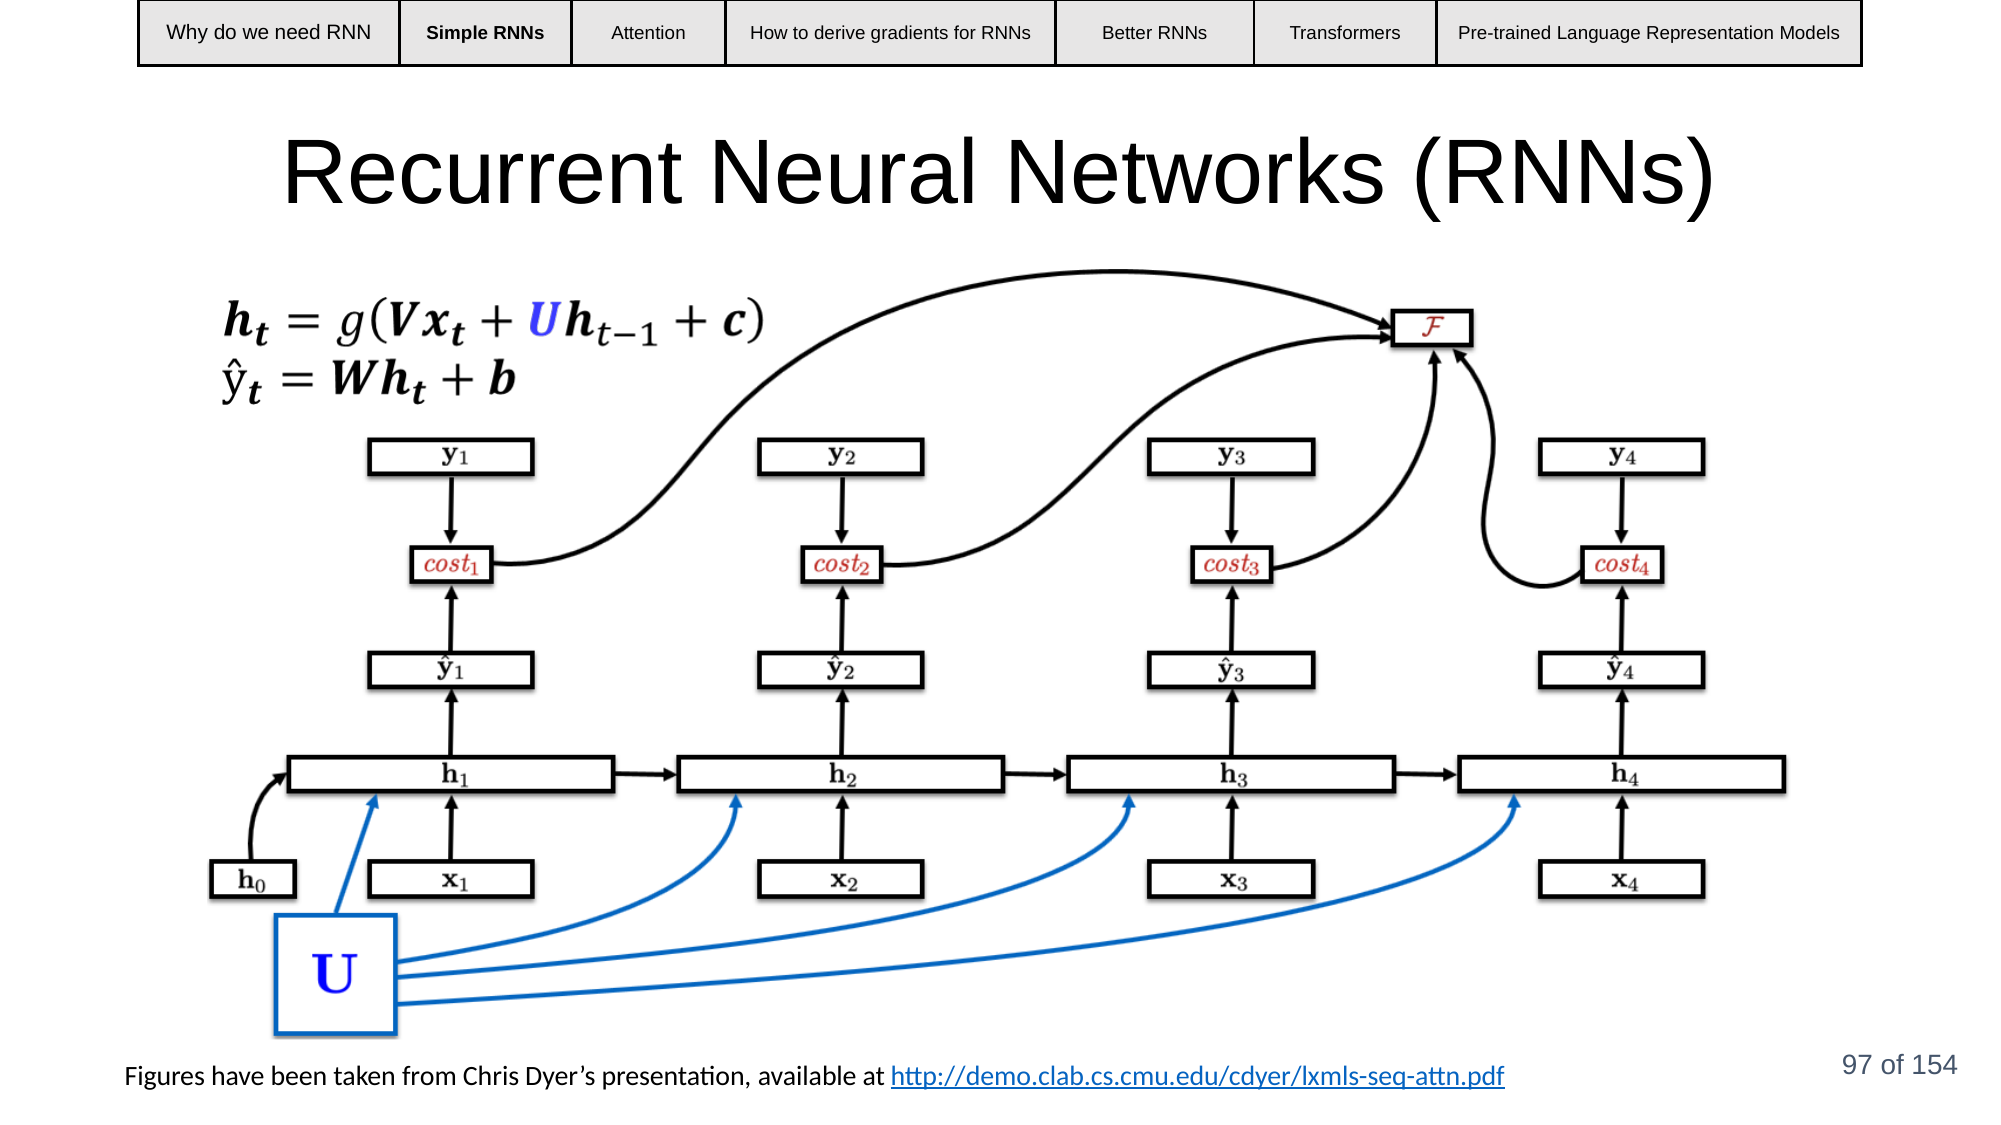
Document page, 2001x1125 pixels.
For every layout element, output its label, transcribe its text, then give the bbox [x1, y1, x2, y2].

table_header Simple RNNs [401, 1, 570, 64]
table_header Pre-trained Language Representation Models [1438, 1, 1860, 64]
table_header Why do we need RNN [140, 1, 398, 64]
text_box Figures have been taken from Chris Dyer’s presentation, available at http://demo.clab.cs.cmu.edu/cdyer/lxmls-seq-attn.pdf [109, 1049, 1708, 1099]
table_header Transformers [1255, 1, 1435, 64]
table_header How to derive gradients for RNNs [727, 1, 1054, 64]
slide_number ‹#› of 154 [1708, 1019, 1974, 1106]
title Recurrent Neural Networks (RNNs) [68, 97, 1932, 223]
picture [207, 269, 1791, 1044]
table_header Attention [573, 1, 724, 64]
table_header Better RNNs [1057, 1, 1253, 64]
